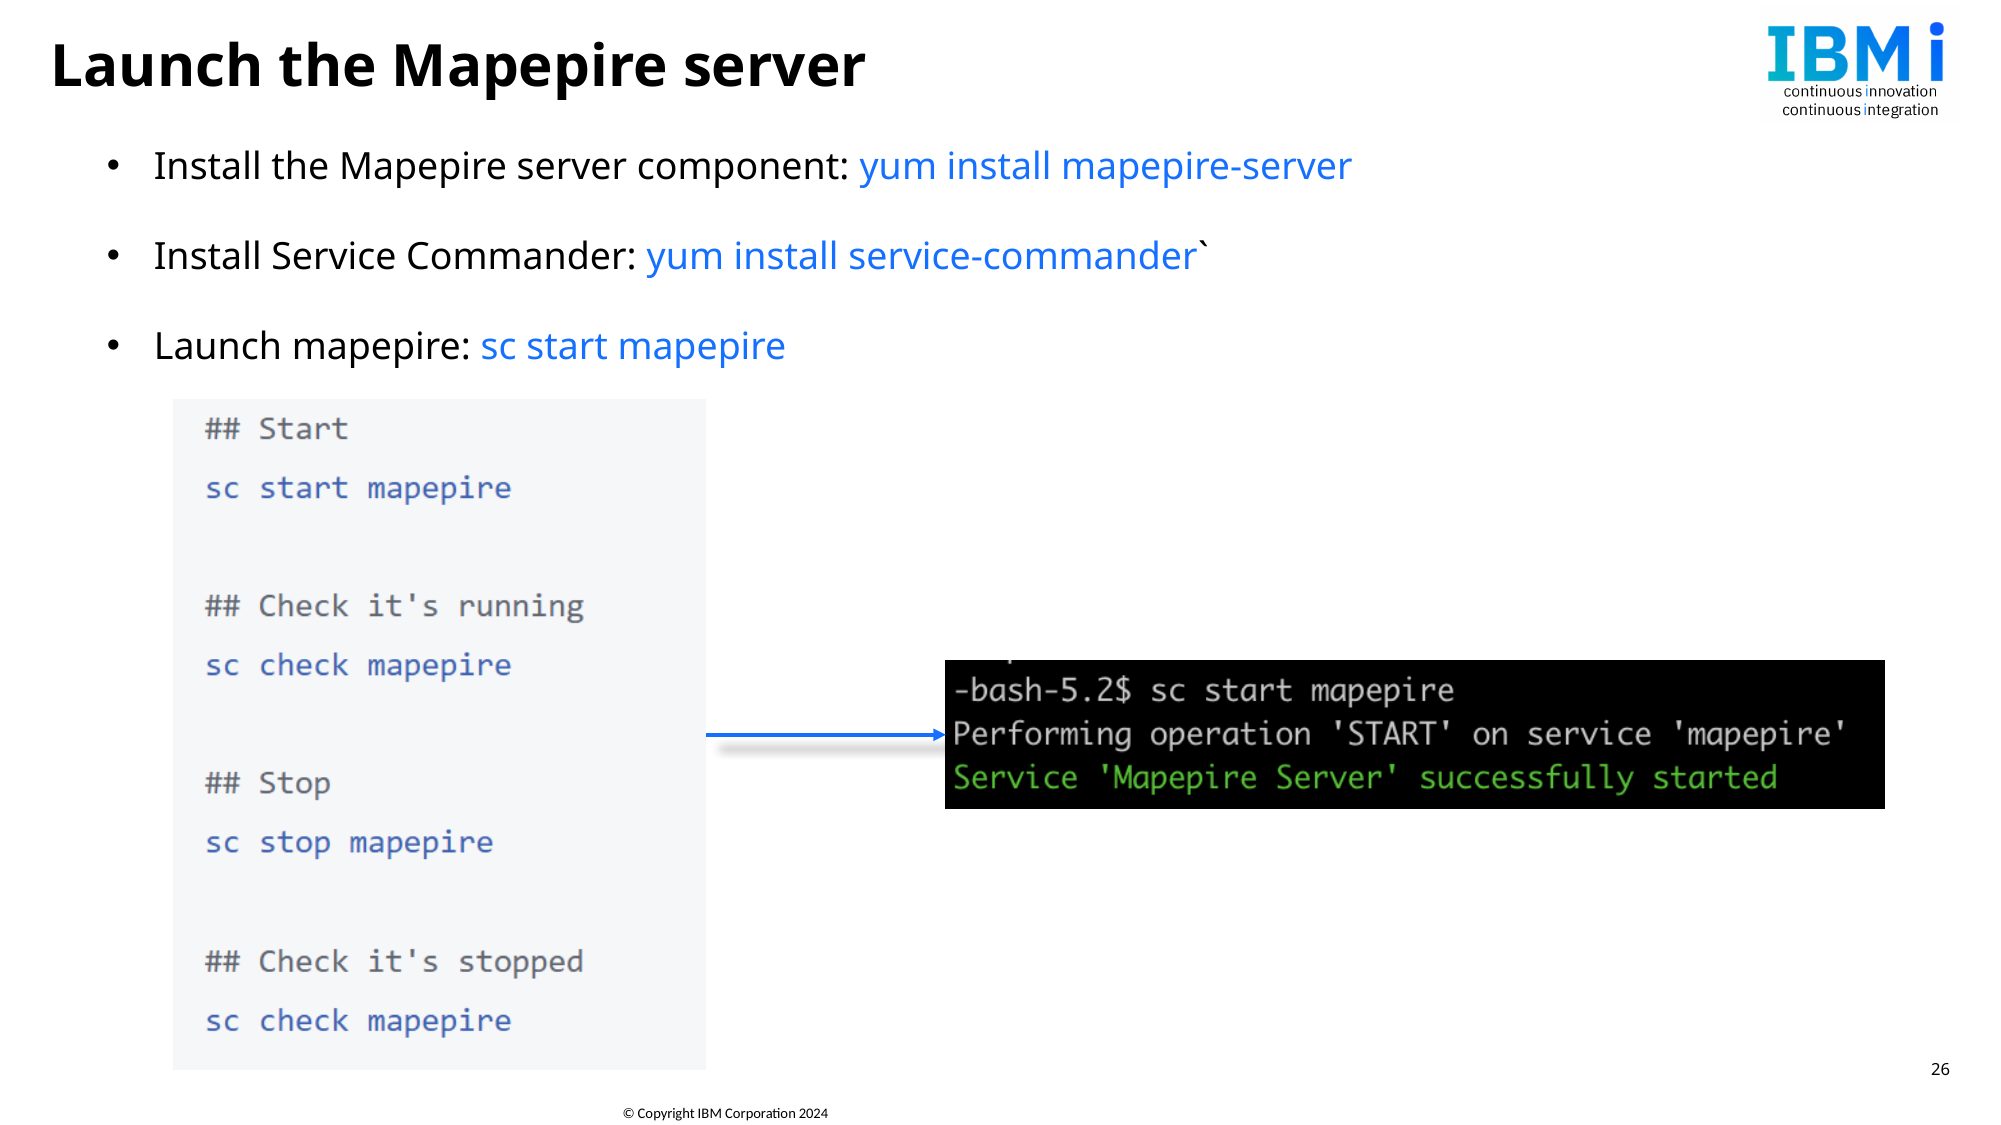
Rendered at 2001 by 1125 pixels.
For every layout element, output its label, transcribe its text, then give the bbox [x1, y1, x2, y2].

picture [1761, 5, 1961, 124]
title Launch the Mapepire server [50, 36, 1723, 131]
picture [945, 660, 1885, 810]
text_box Install the Mapepire server component: yum install mapepire-server Install Service Commander: yum install service-commander` Launch mapepire: sc start mapepire [92, 134, 1451, 375]
picture [173, 399, 706, 1071]
slide_number 26 [1500, 1055, 1950, 1086]
